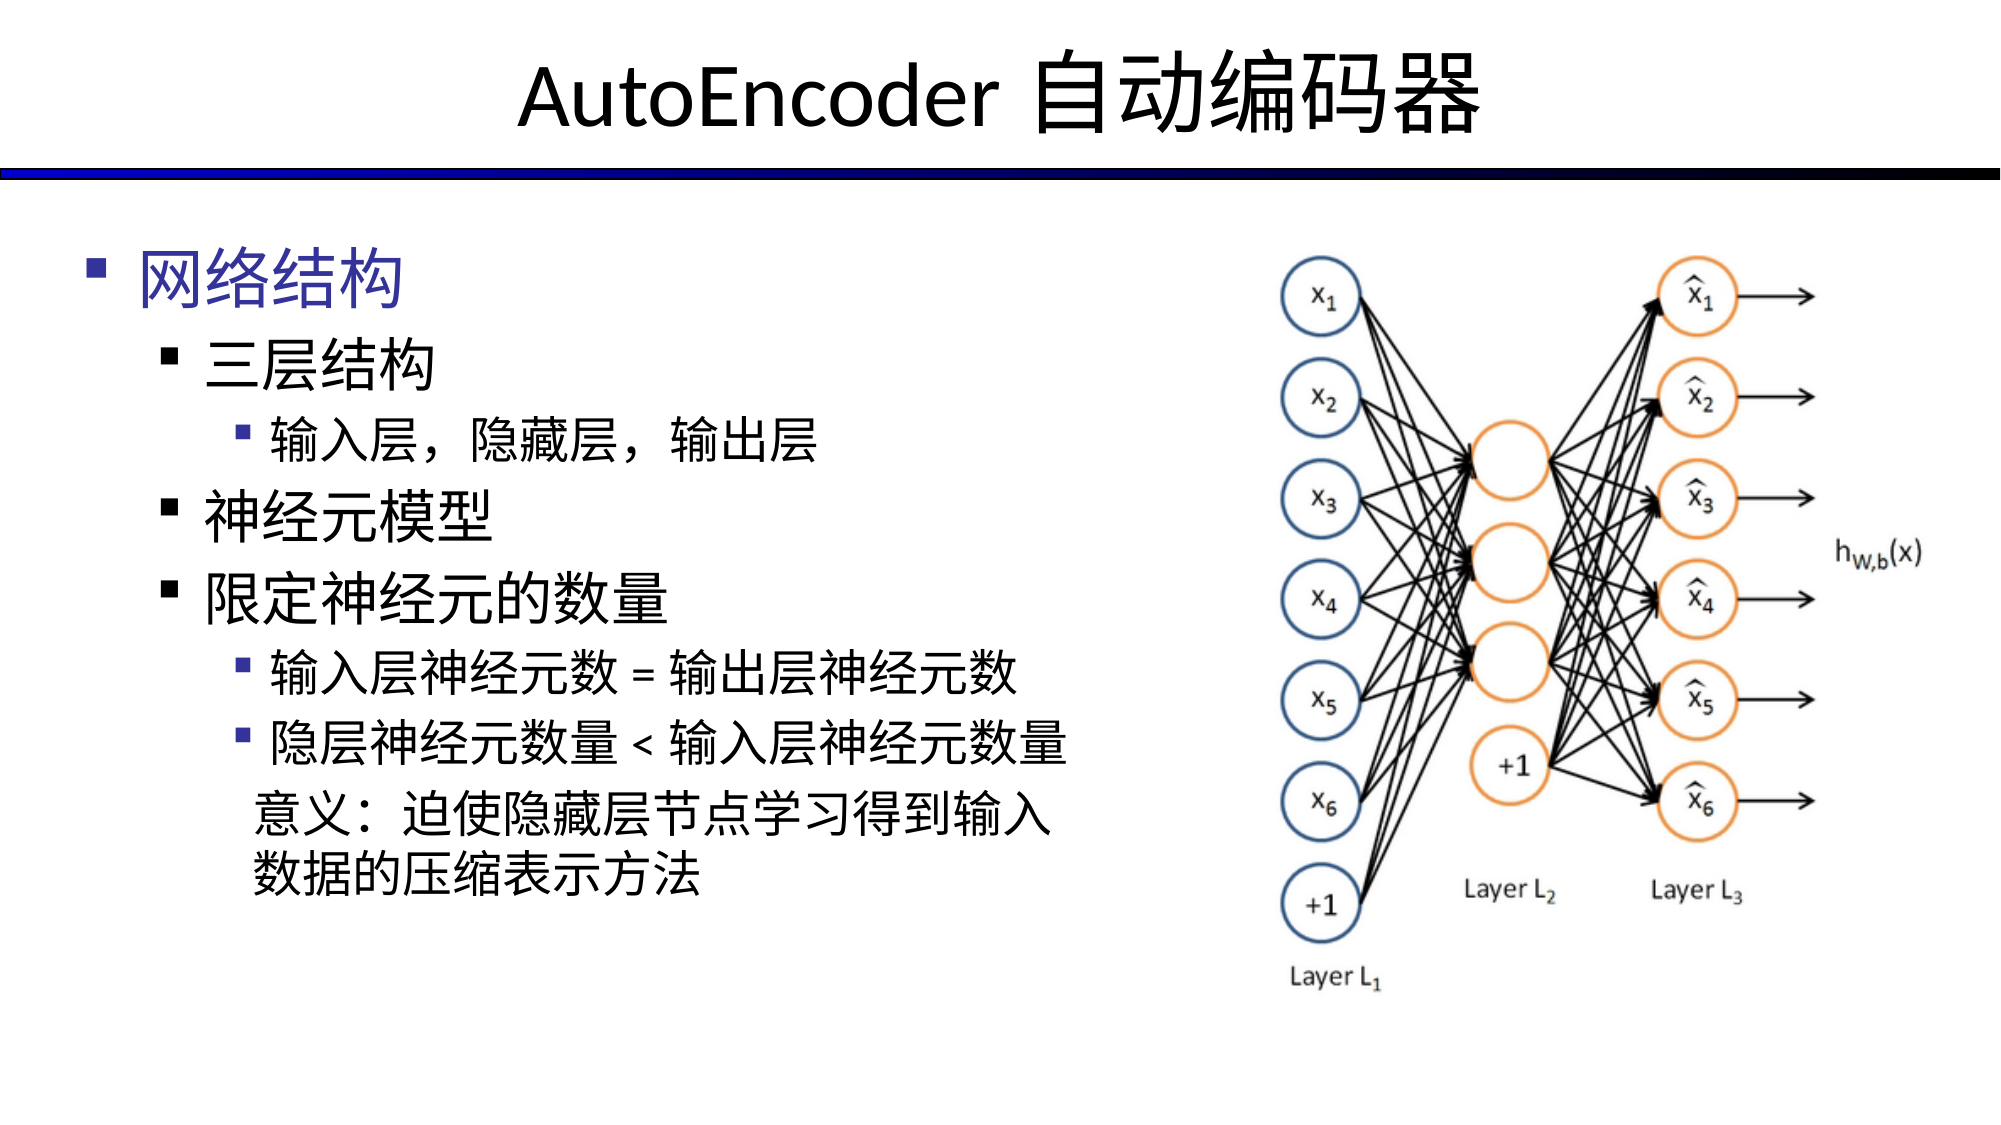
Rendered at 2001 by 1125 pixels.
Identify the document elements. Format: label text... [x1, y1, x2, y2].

picture [1262, 249, 1938, 1001]
list 网络结构 三层结构 输入层，隐藏层，输出层 神经元模型 限定神经元的数量 输入层神经元数=输出层神经元数 隐层神经元数量<输入层神经元数量 [66, 228, 1934, 1006]
title AutoEncoder自动编码器 [0, 0, 2000, 184]
text_box 意义：迫使隐藏层节点学习得到输入数据的压缩表示方法 [237, 774, 1076, 910]
